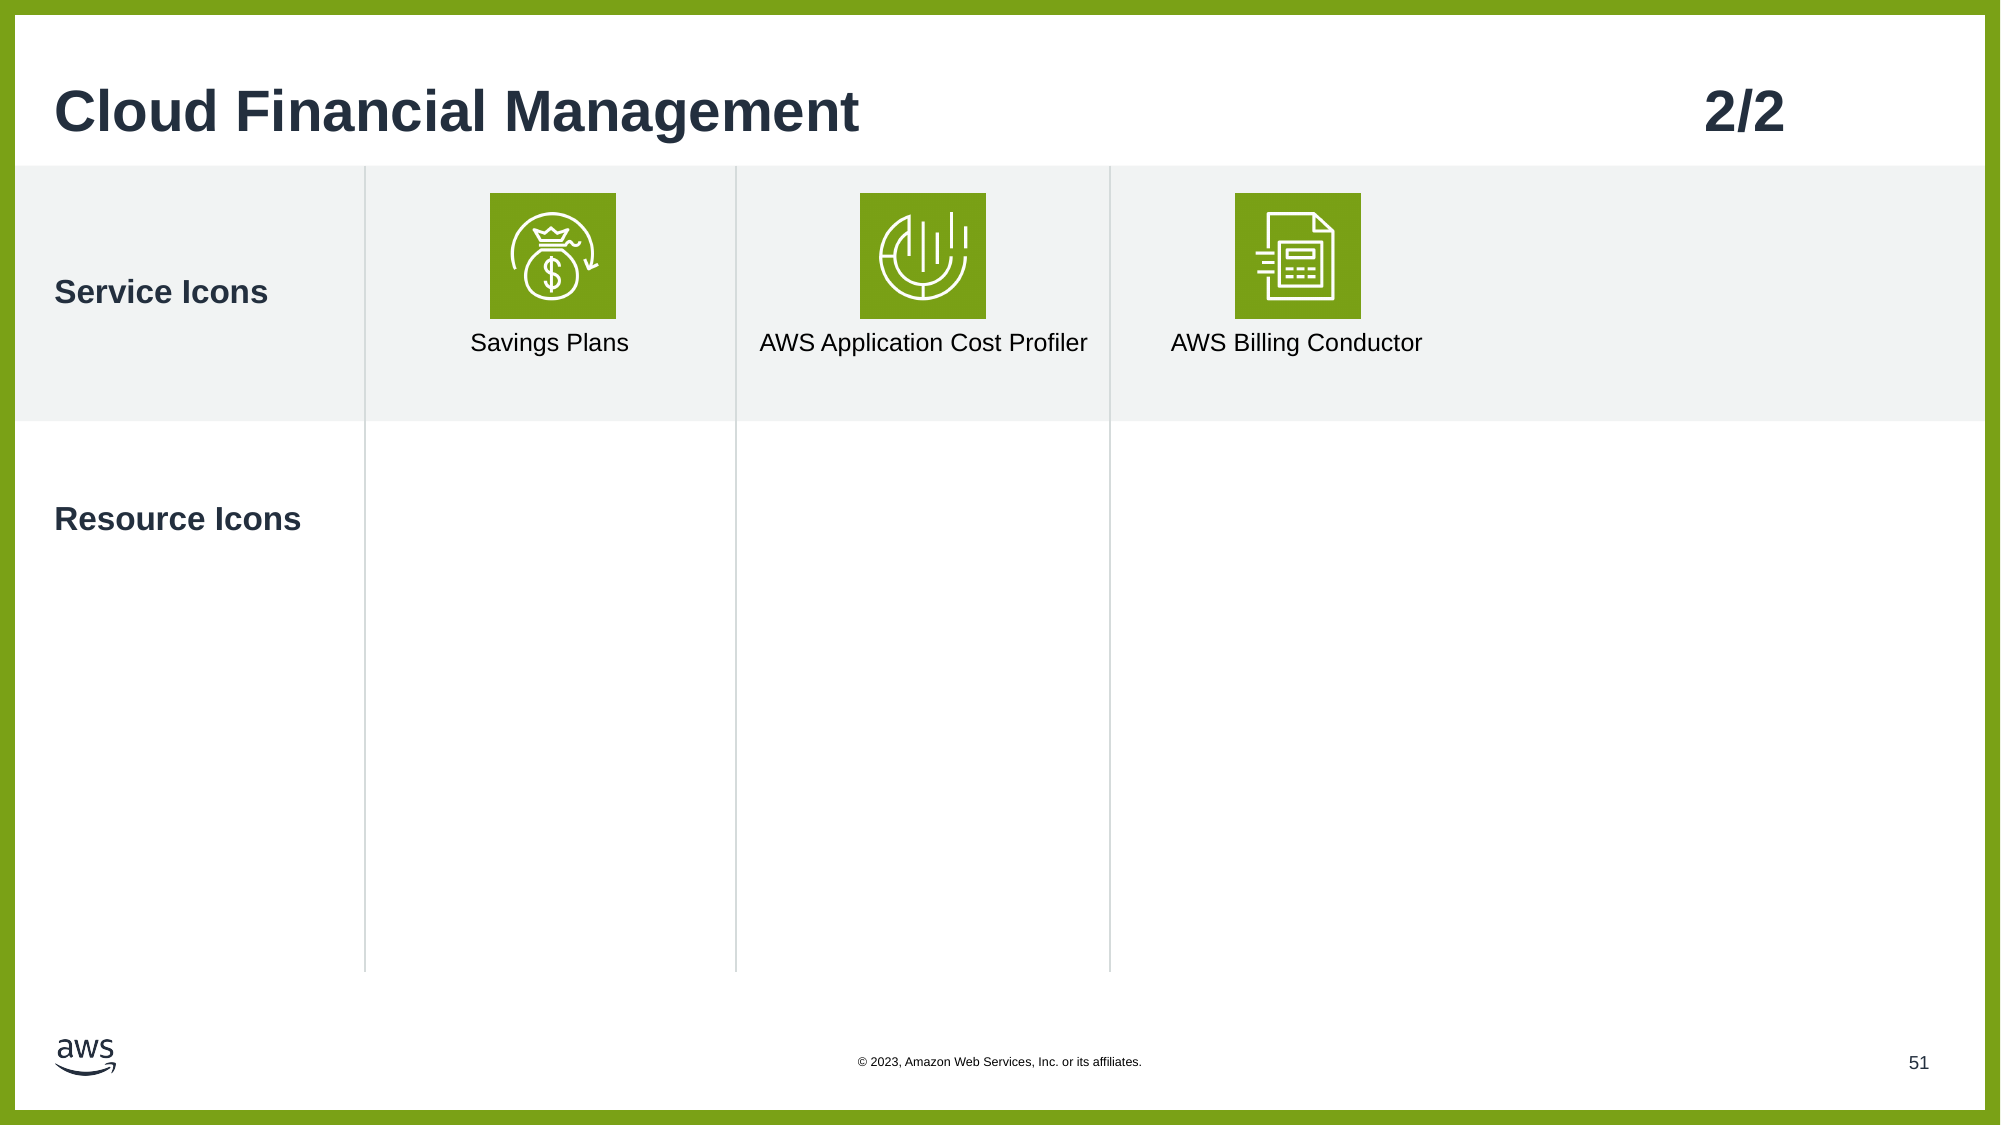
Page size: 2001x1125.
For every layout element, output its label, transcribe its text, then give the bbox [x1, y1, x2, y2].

picture [860, 193, 986, 319]
slide_number 51 [1494, 1031, 1945, 1092]
title Cloud Financial Management 2/2 [39, 59, 1945, 166]
text_box AWS Billing Conductor [1111, 319, 1484, 364]
picture [490, 193, 616, 319]
footer © 2023, Amazon Web Services, Inc. or its affiliates. [662, 1031, 1338, 1092]
text_box Savings Plans [363, 319, 735, 364]
picture [1235, 193, 1361, 319]
picture [55, 1039, 116, 1076]
text_box AWS Application Cost Profiler [736, 319, 1109, 364]
